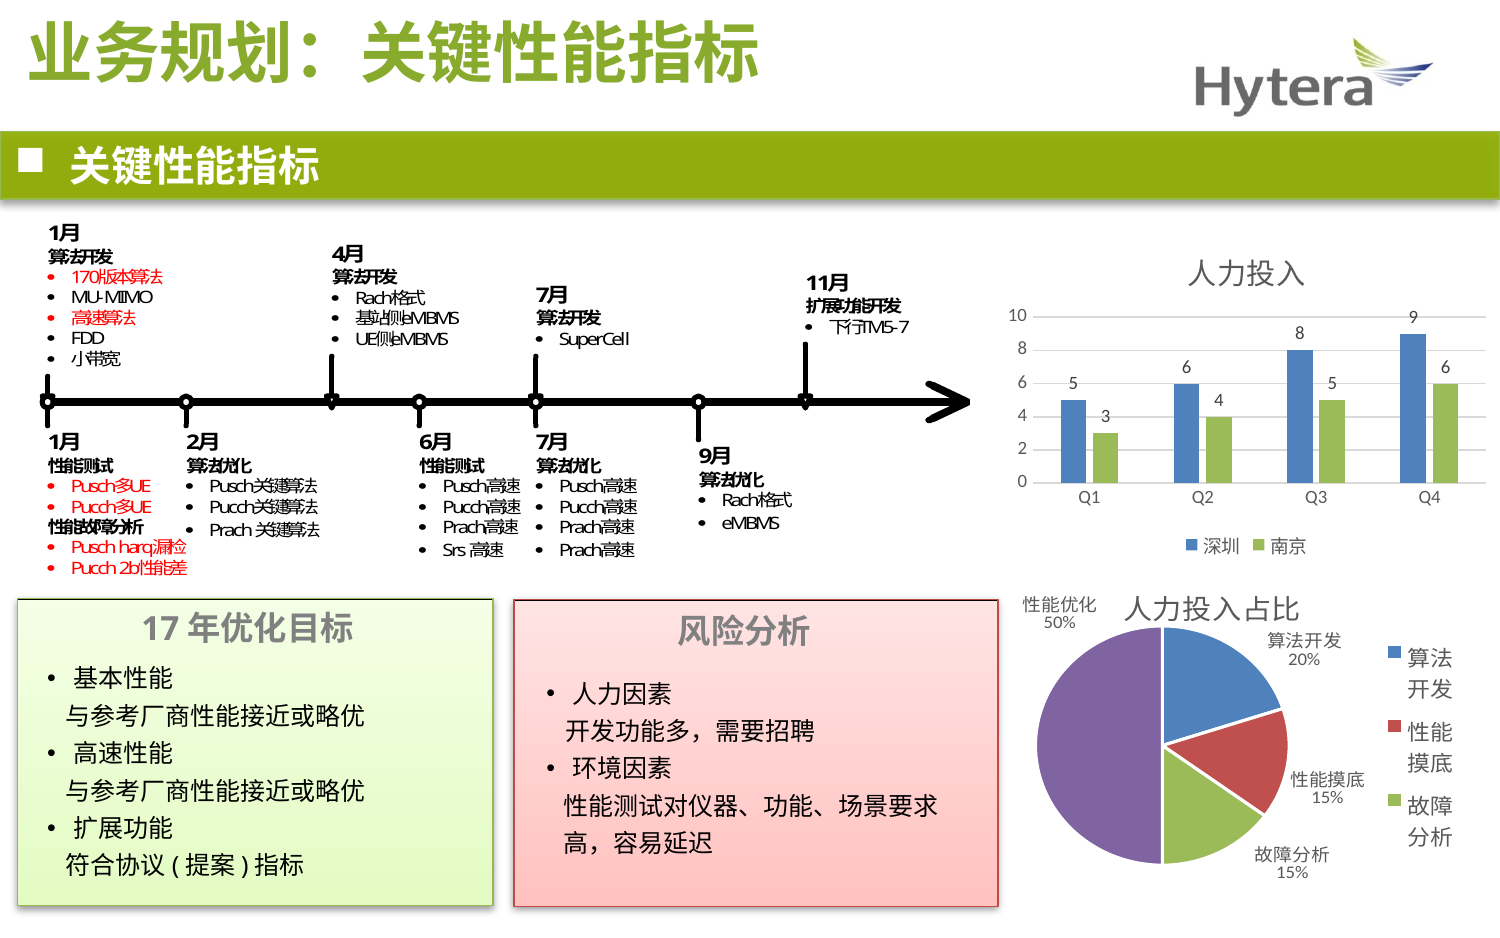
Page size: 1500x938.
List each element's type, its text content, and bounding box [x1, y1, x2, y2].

text_box 关键性能指标 [0, 132, 372, 198]
chart [947, 226, 1497, 903]
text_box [17, 598, 494, 906]
picture [36, 212, 971, 588]
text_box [513, 599, 944, 907]
text_box 业务规划：关键性能指标 [11, 11, 1199, 90]
text_box [0, 131, 1500, 200]
picture [1136, 0, 1500, 131]
